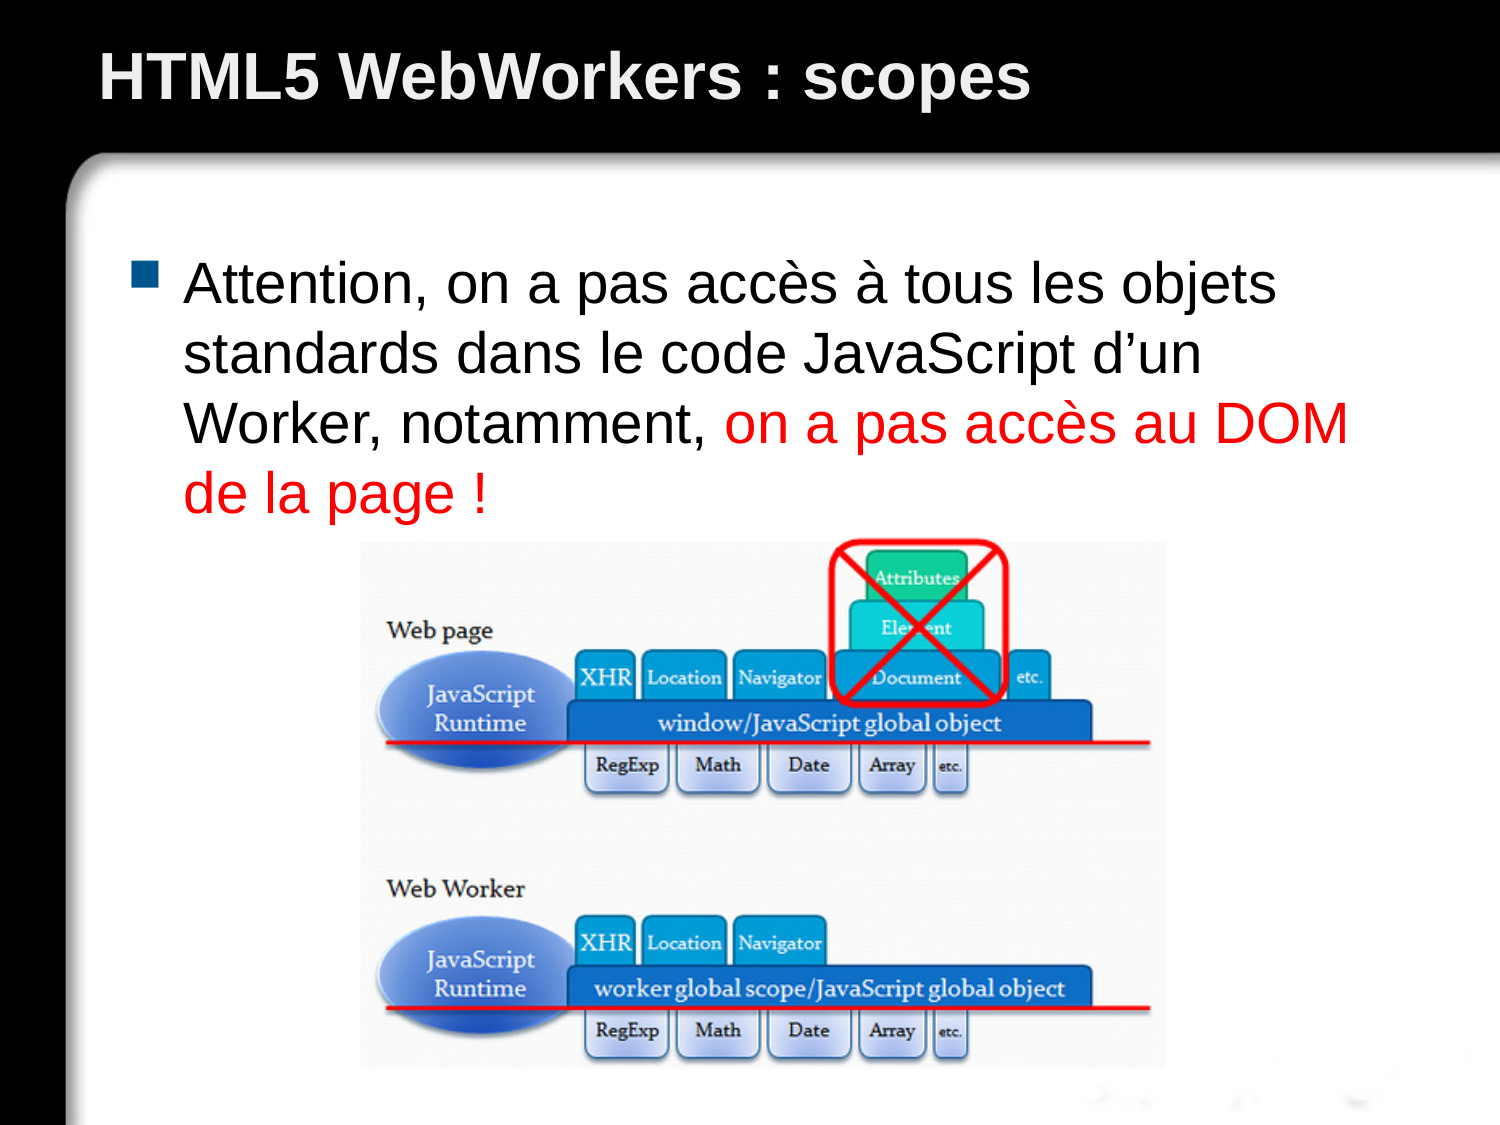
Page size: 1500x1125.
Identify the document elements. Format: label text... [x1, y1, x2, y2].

picture [0, 0, 1500, 1125]
title HTML5 WebWorkers : scopes [83, 28, 1472, 117]
list Attention, on a pas accès à tous les objets standards dans le code JavaScript d’un Worker, notamment, on a pas accès au DOM de la page ! [112, 237, 1426, 1013]
